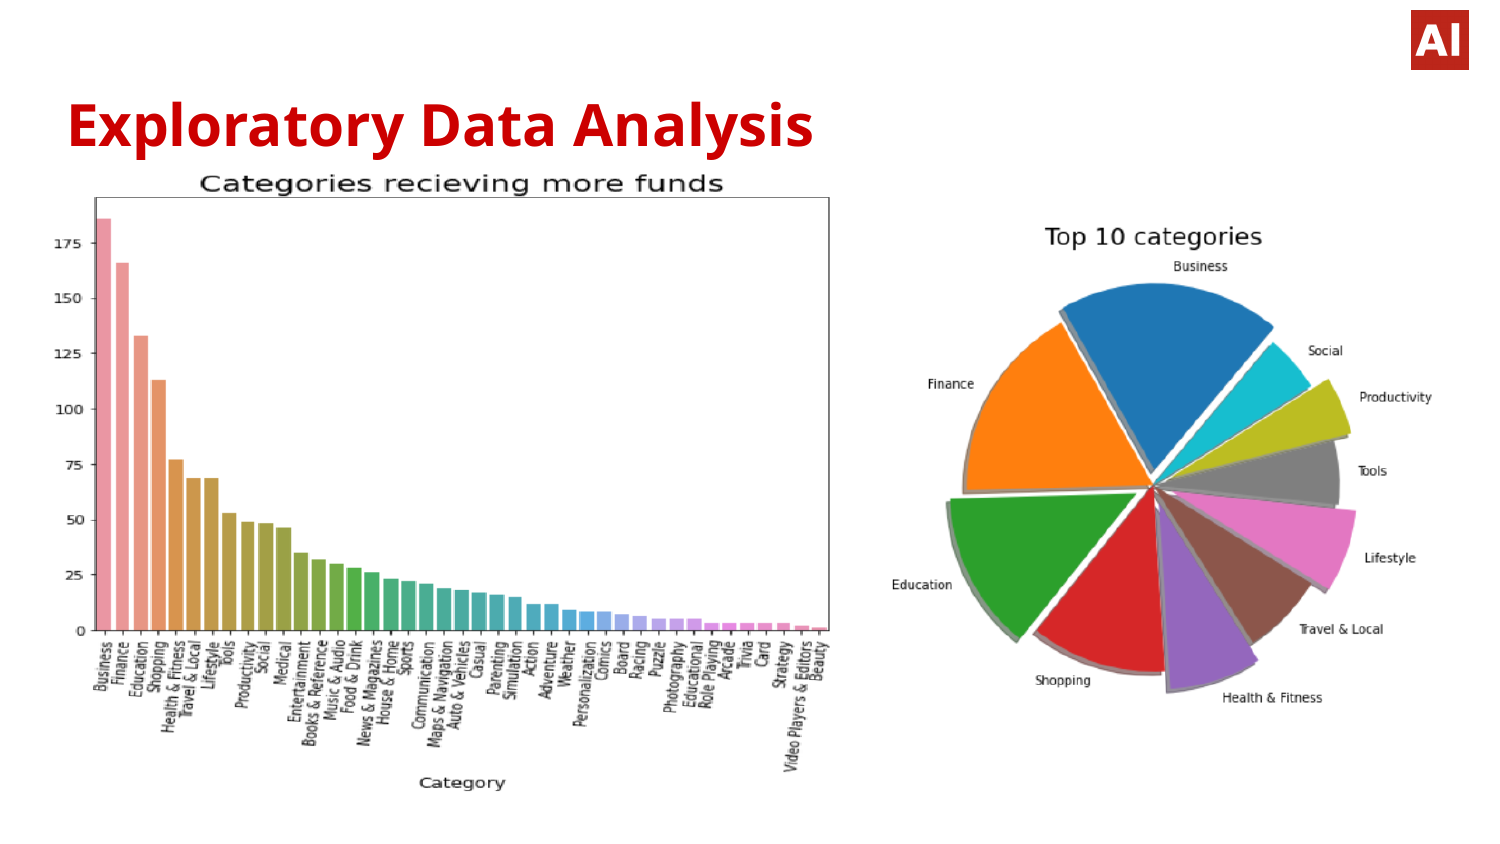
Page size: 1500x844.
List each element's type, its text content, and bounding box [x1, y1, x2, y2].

picture [873, 204, 1477, 734]
title Exploratory Data Analysis [51, 72, 1449, 167]
picture [50, 166, 858, 801]
picture [1411, 10, 1469, 70]
